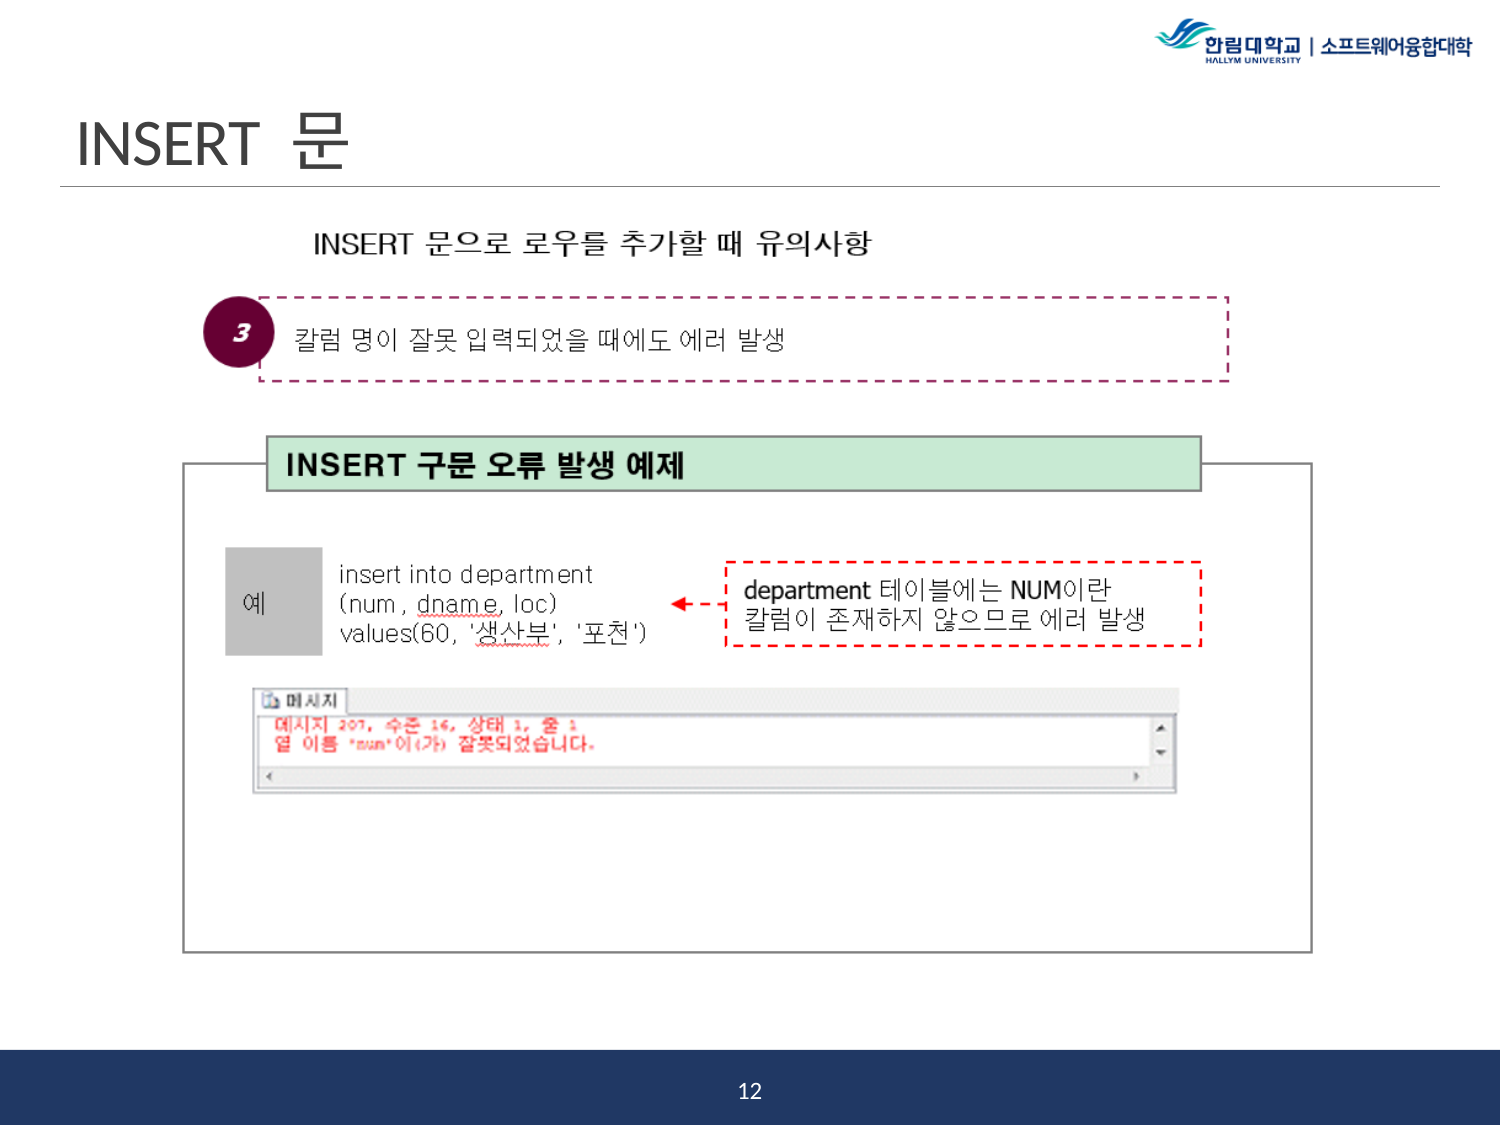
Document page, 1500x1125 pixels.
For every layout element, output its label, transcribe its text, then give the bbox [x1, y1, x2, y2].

picture [1148, 7, 1483, 76]
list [159, 203, 1341, 982]
slide_number 11 [669, 1059, 831, 1120]
title INSERT 문 [60, 62, 1440, 187]
